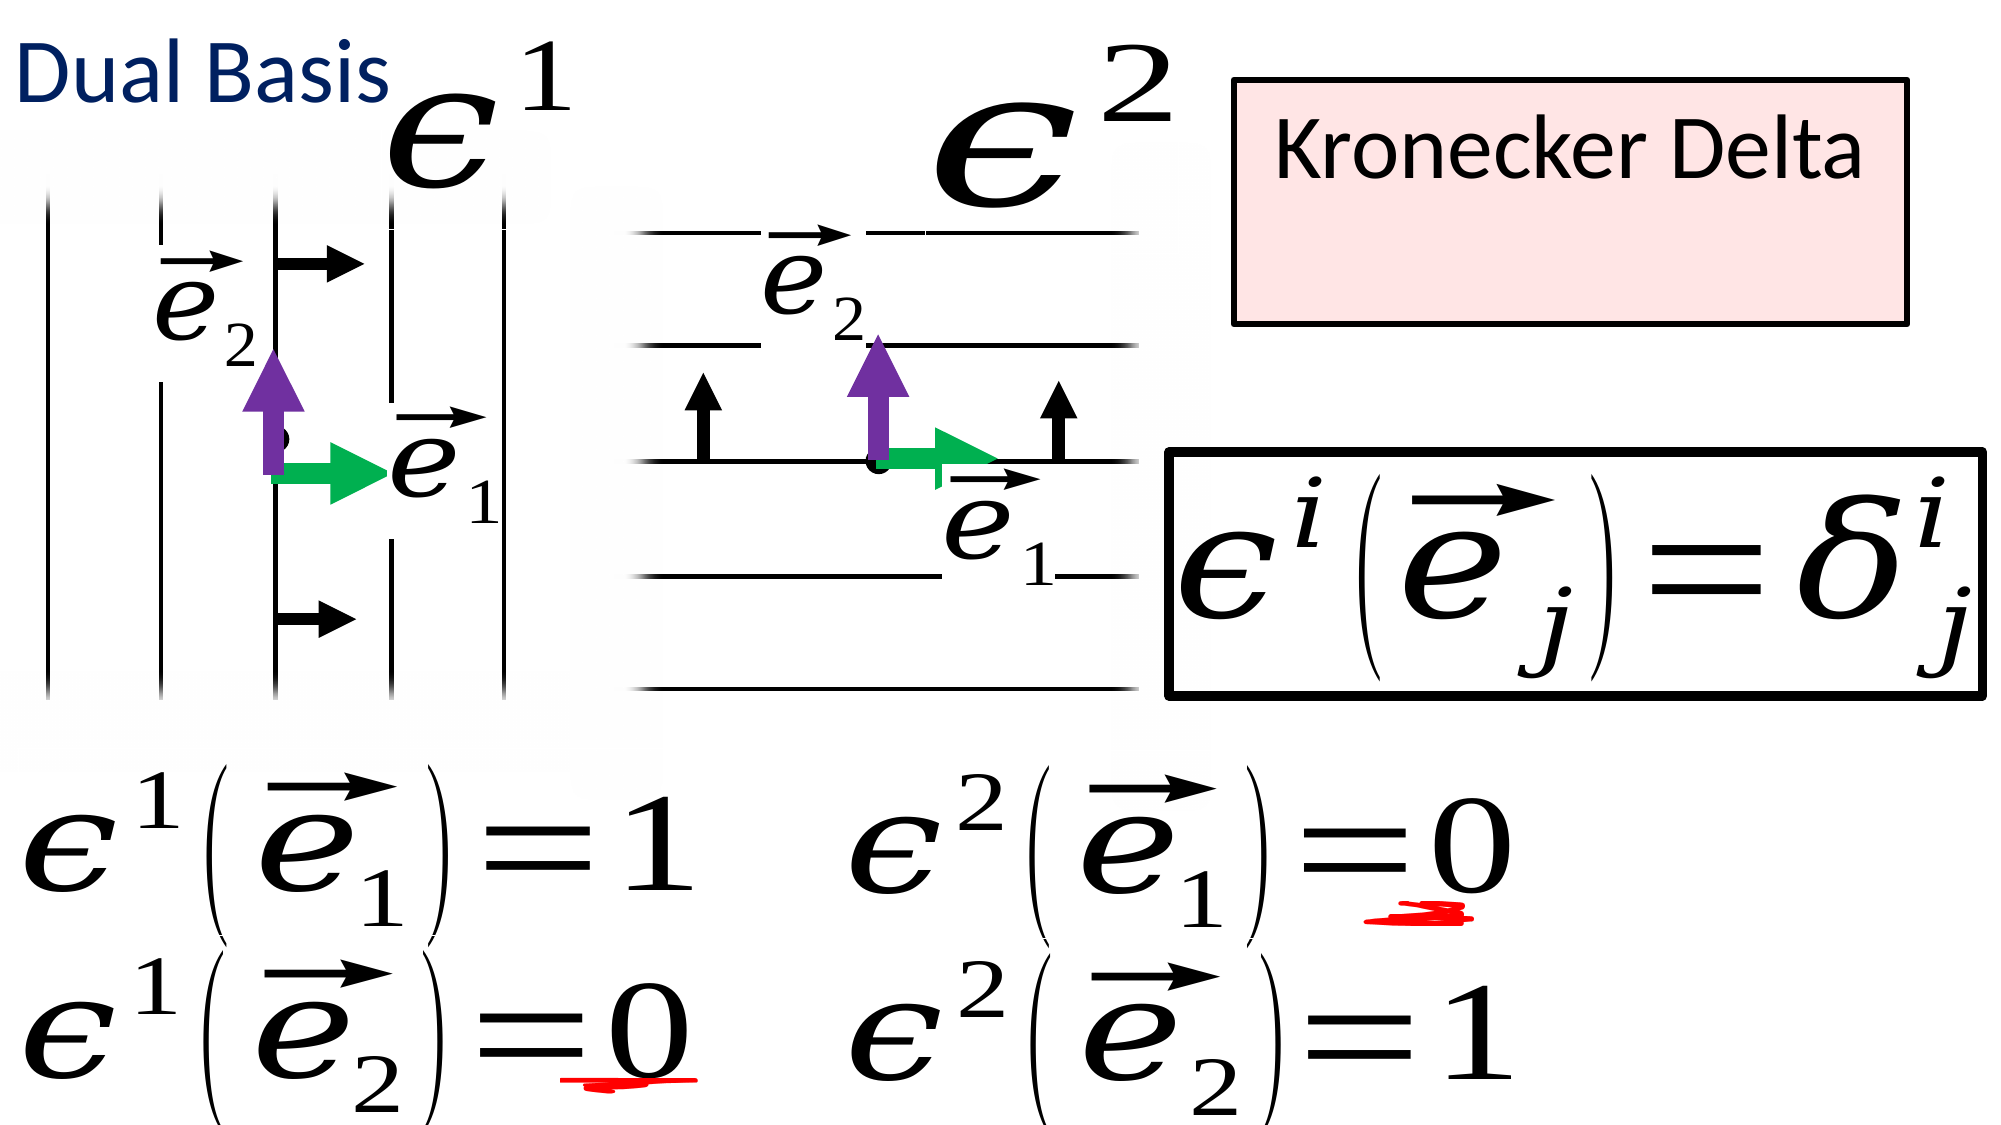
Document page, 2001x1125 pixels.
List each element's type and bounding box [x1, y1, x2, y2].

text_box [152, 245, 274, 475]
picture [560, 901, 1483, 1103]
text_box [569, 12, 1212, 812]
text_box [0, 12, 569, 773]
text_box [875, 458, 1056, 601]
text_box [271, 402, 501, 539]
text_box [760, 219, 879, 461]
